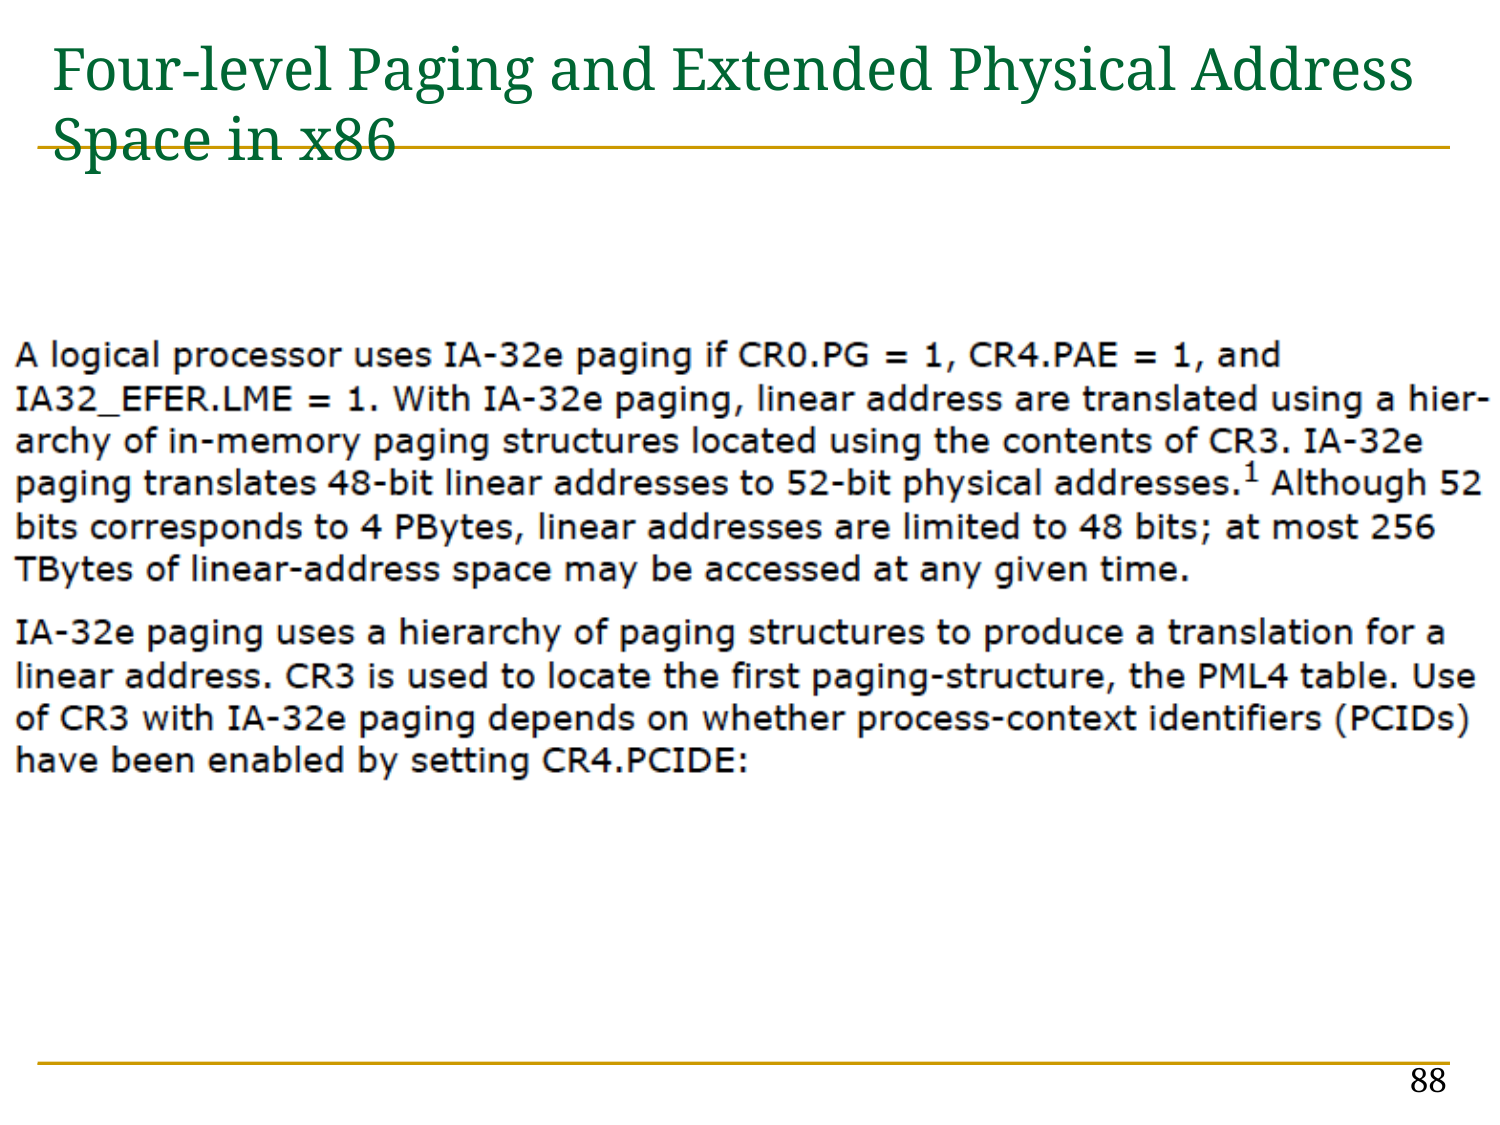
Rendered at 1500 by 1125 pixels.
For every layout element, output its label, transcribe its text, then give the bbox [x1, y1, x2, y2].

slide_number 88 [1111, 1036, 1462, 1112]
picture [0, 330, 1500, 791]
title Four-level Paging and Extended Physical Address Space in x86 [37, 24, 1500, 200]
